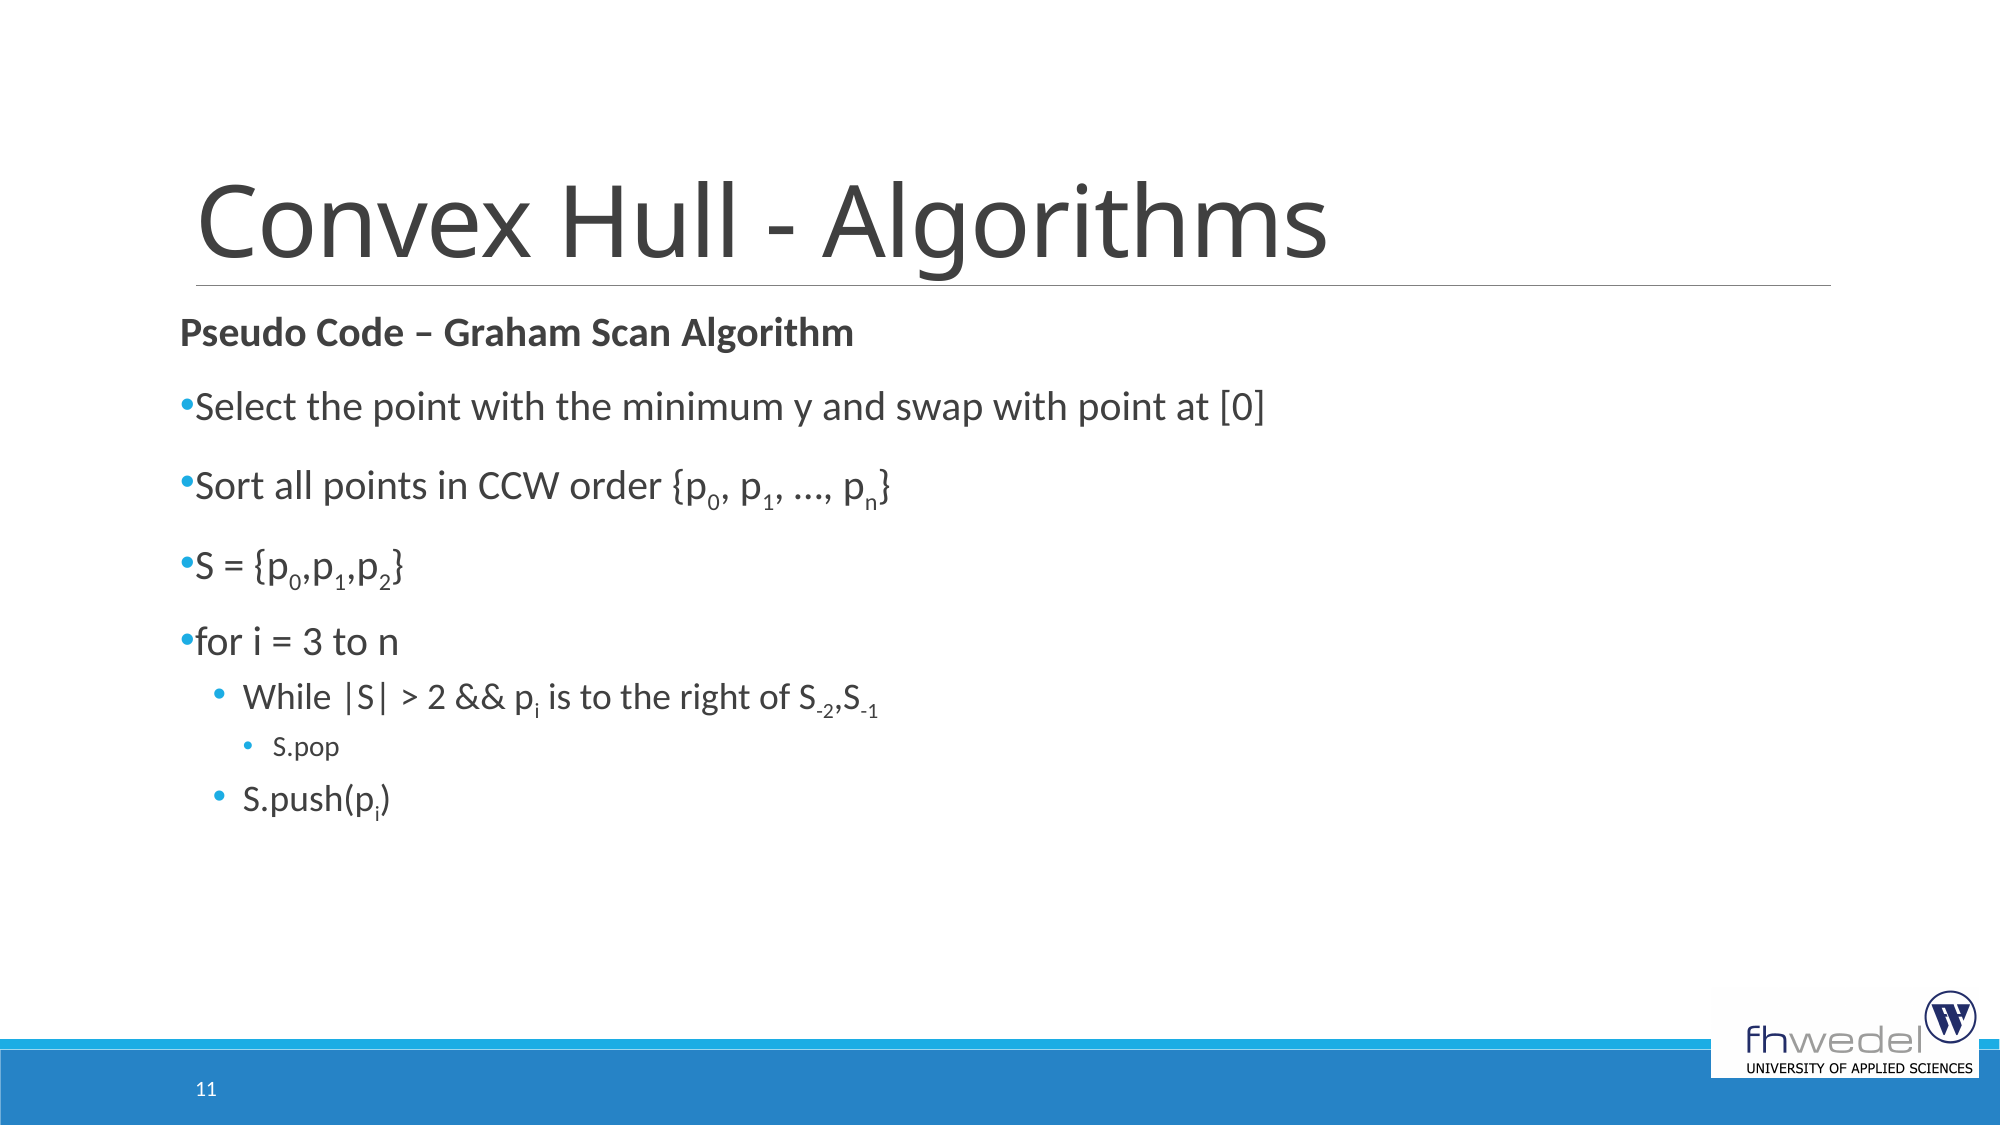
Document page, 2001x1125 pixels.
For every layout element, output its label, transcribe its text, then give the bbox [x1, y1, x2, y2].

slide_number 11 [180, 1057, 396, 1118]
list Pseudo Code – Graham Scan Algorithm Select the point with the minimum y and swap with point at [0] Sort all points in CCW order {p0, p1, …, pn} S = {p0,p1,p2} for i = 3 to n While |S| > 2 && pi is to the right of S-2,S-1 S.pop S.push(pi) [180, 302, 1830, 963]
picture [1711, 987, 1979, 1078]
title Convex Hull - Algorithms [180, 47, 1830, 285]
